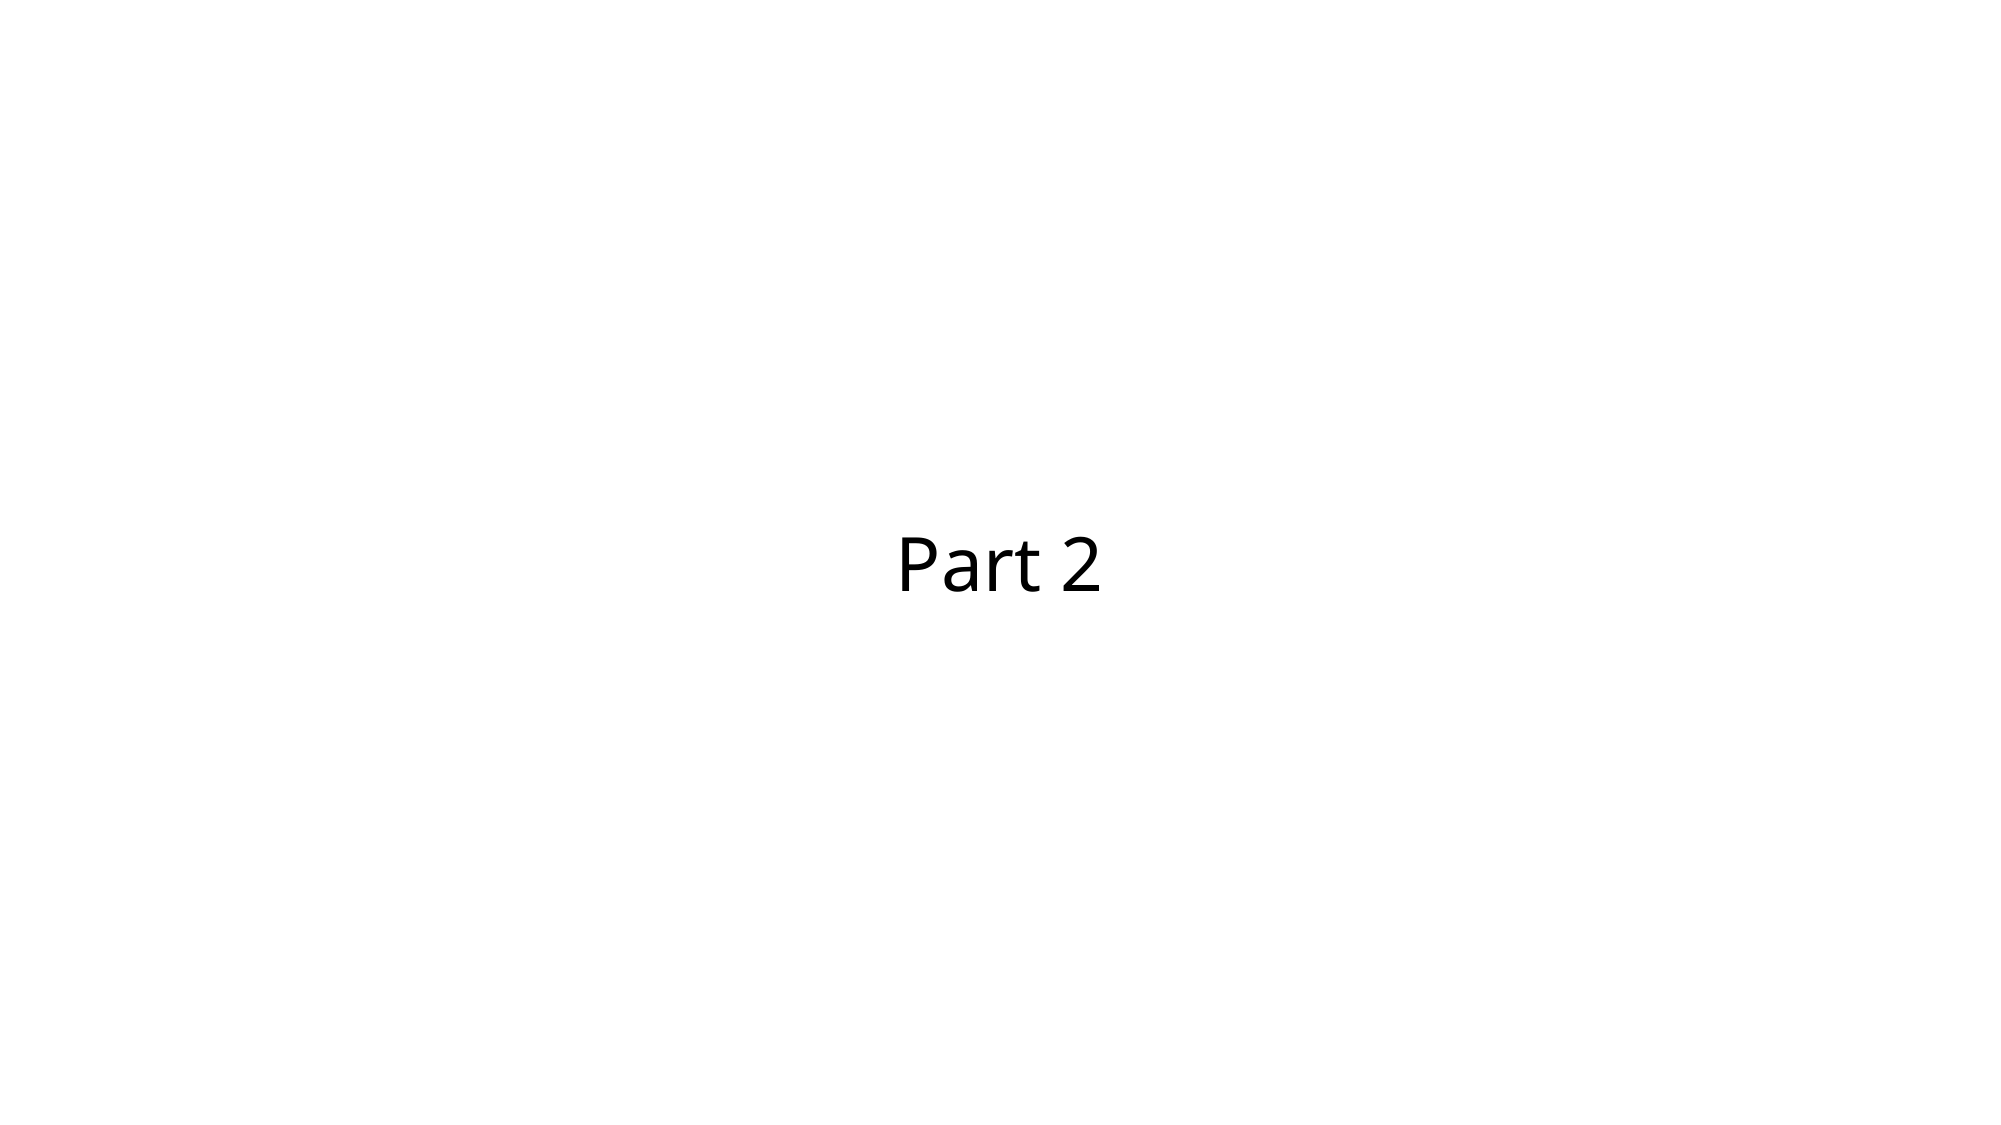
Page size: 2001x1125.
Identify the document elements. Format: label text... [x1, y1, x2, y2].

text_box Part 2 [881, 509, 1119, 615]
